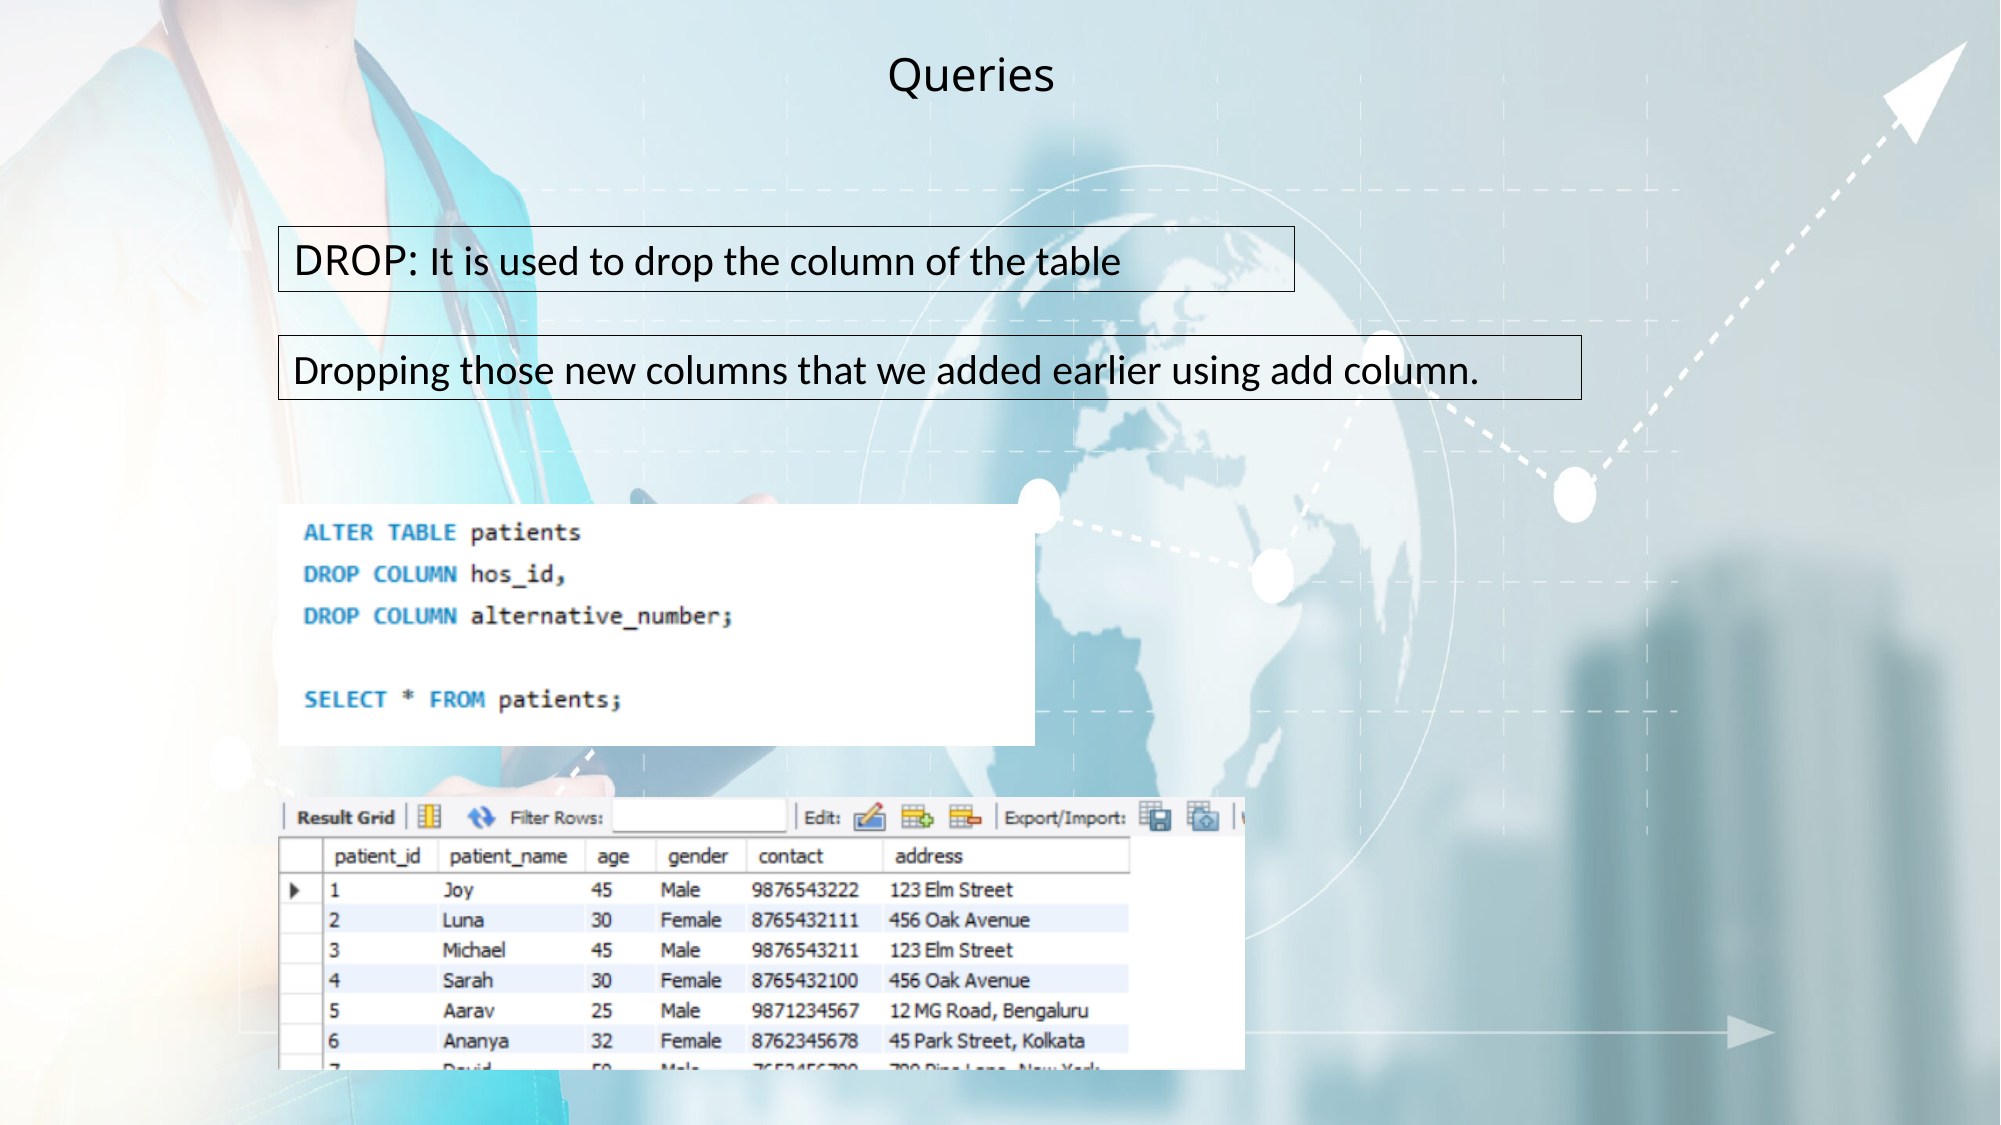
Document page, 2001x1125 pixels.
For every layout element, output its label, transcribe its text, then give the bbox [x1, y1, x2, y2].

text_box Dropping those new columns that we added earlier using add column. [278, 335, 1582, 400]
text_box DROP: It is used to drop the column of the table [278, 226, 1295, 292]
text_box Queries [126, 38, 1816, 108]
picture [278, 504, 1035, 746]
text_box MATH FUNCTIONS: It is used to perform mathematical expressions on numerical data. ABS, CEILING, FLOOR, POWER, ROUND, SQRT. [0, 0, 2000, 1125]
picture [278, 797, 1245, 1070]
